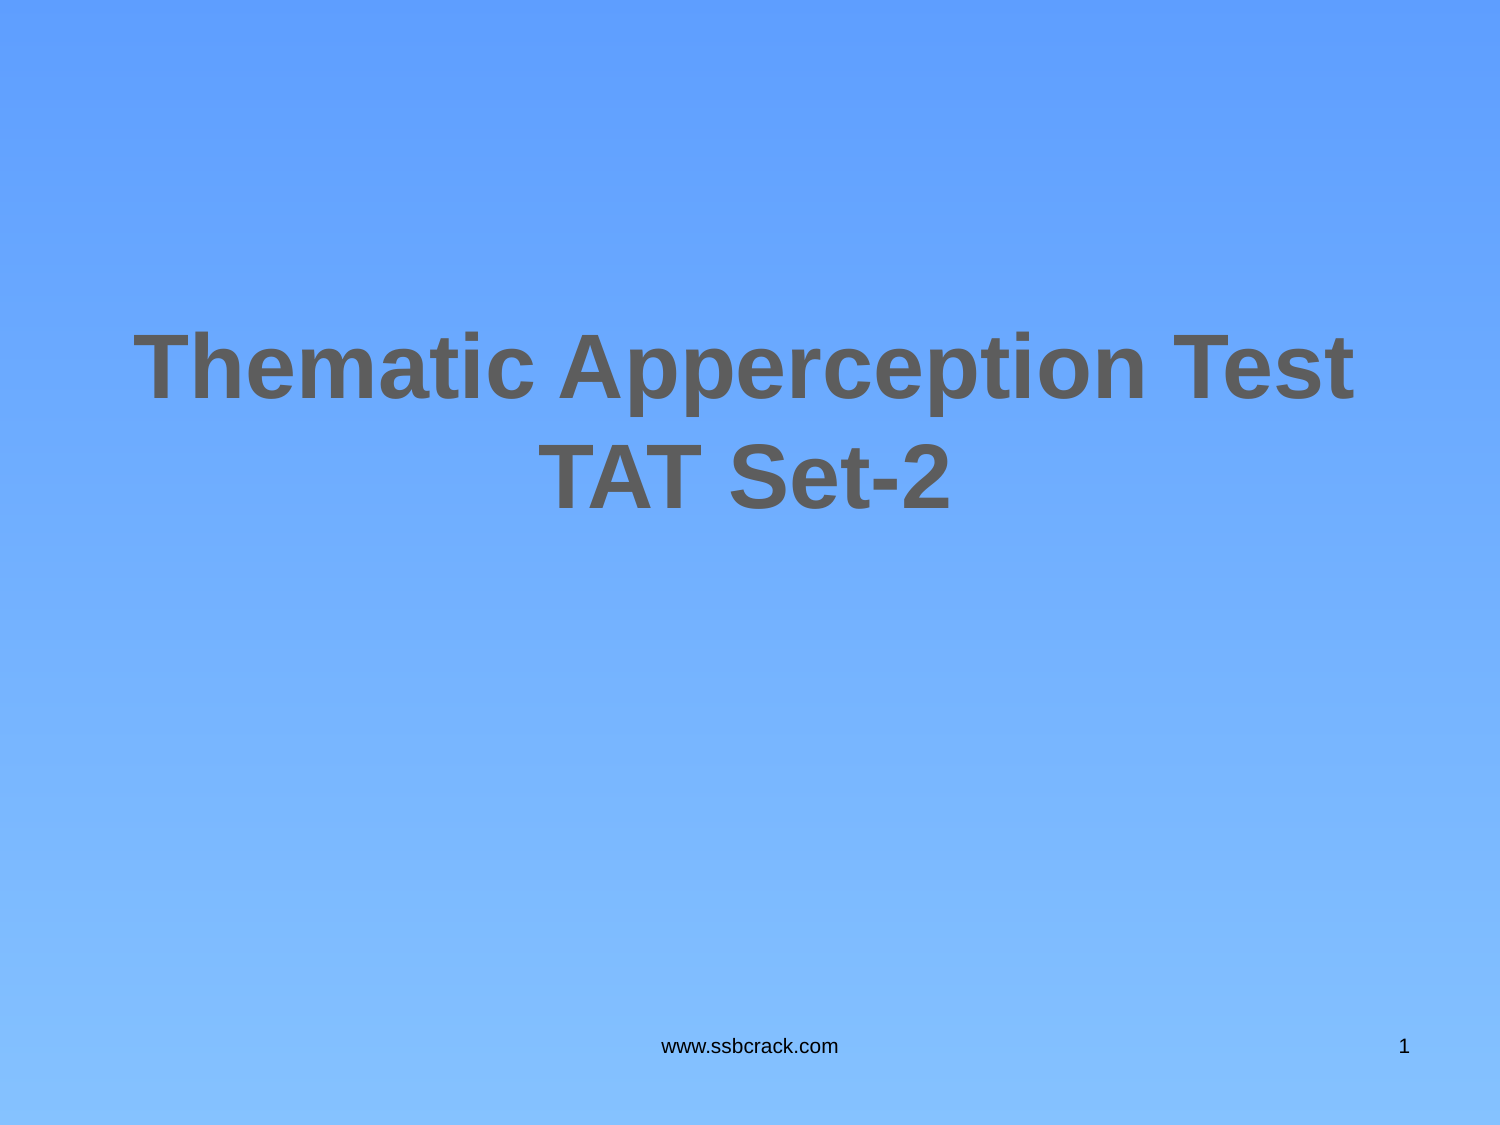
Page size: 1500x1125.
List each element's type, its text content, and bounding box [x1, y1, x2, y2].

text_box Thematic Apperception Test TAT Set-2 [119, 299, 1372, 535]
footer www.ssbcrack.com [512, 1025, 988, 1100]
slide_number 1 [1074, 1025, 1425, 1100]
